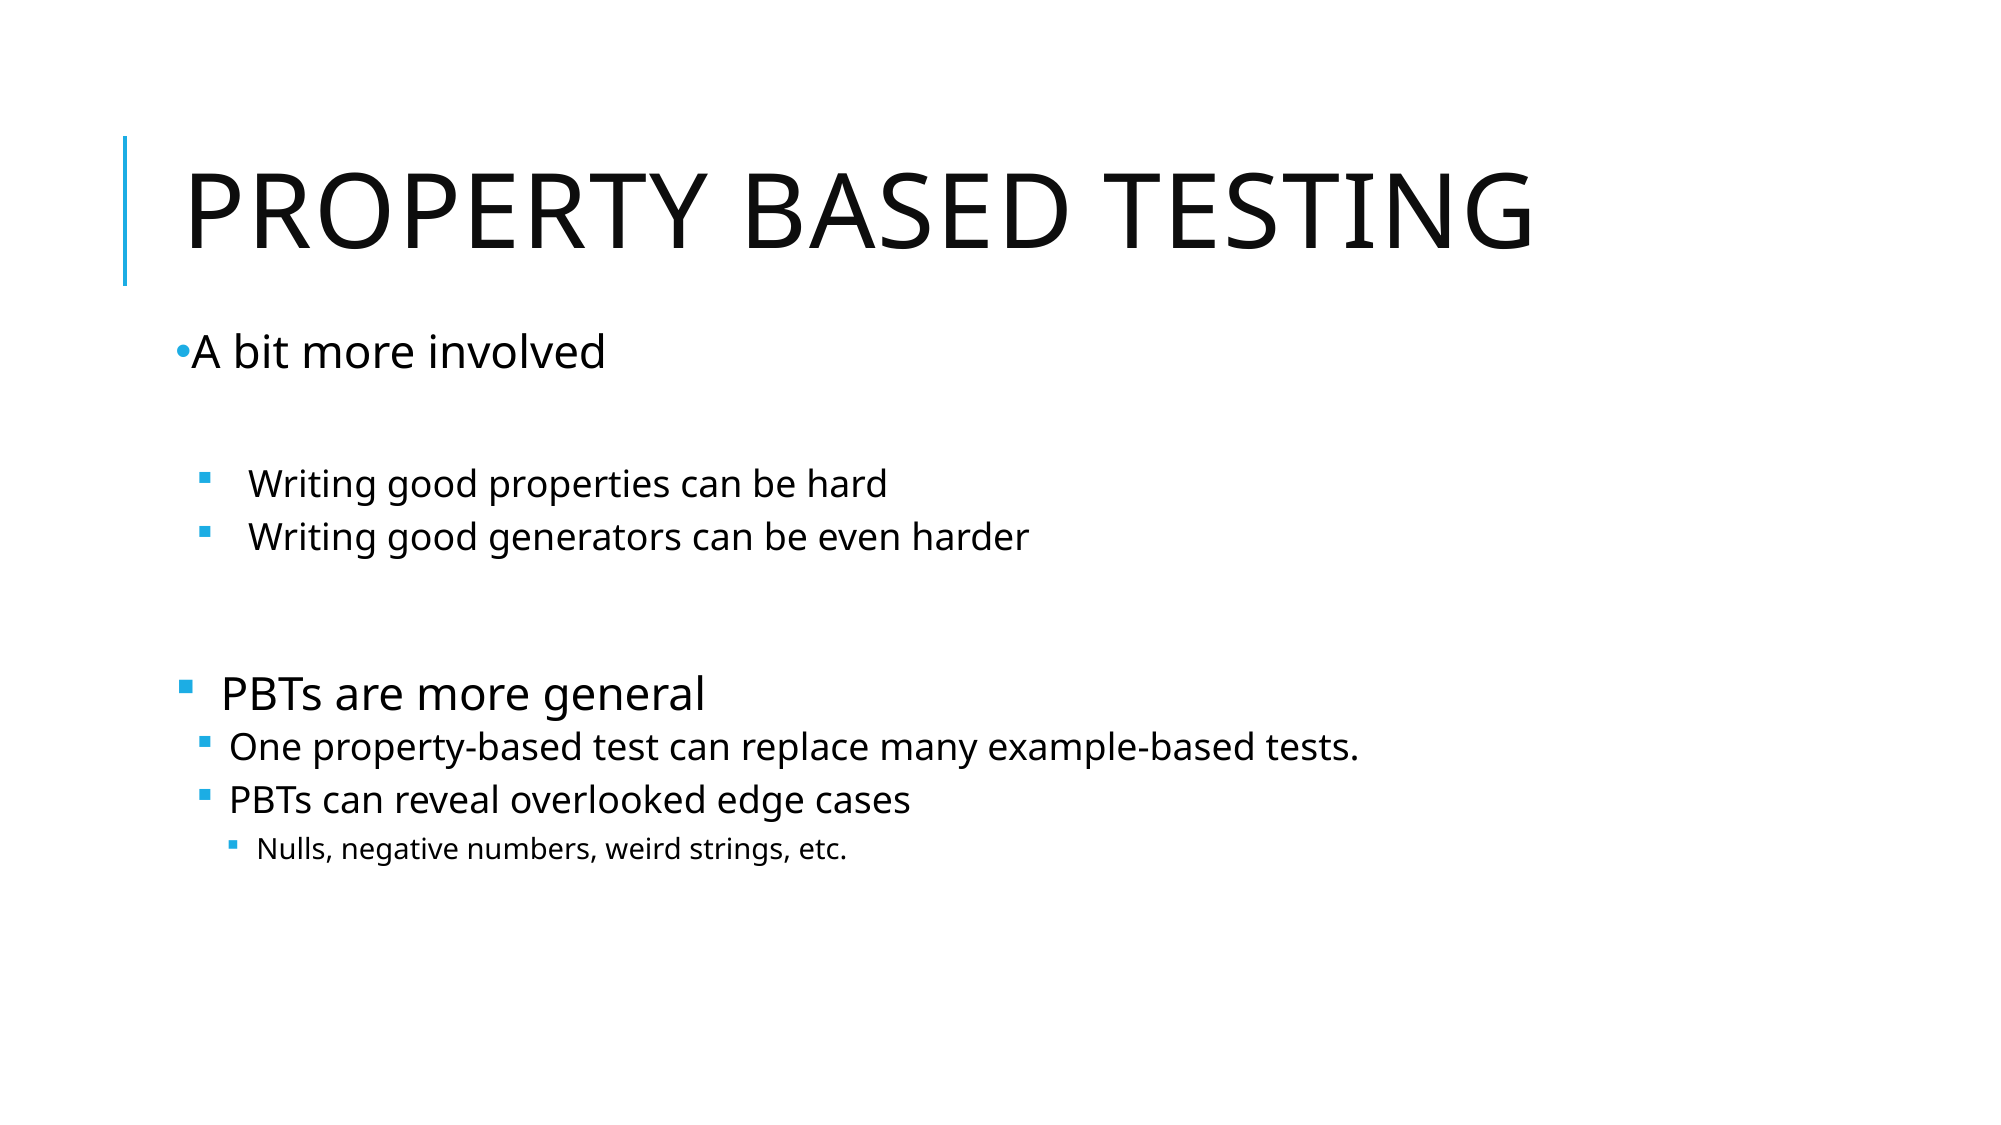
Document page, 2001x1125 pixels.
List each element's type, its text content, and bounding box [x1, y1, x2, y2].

title Property based testing [168, 96, 1763, 342]
text_box A bit more involved Writing good properties can be hard Writing good generators can be even harder PBTs are more general One property-based test can replace many example-based tests. PBTs can reveal overlooked edge cases Nulls, negative numbers, weird strings, etc. [167, 321, 1540, 1029]
